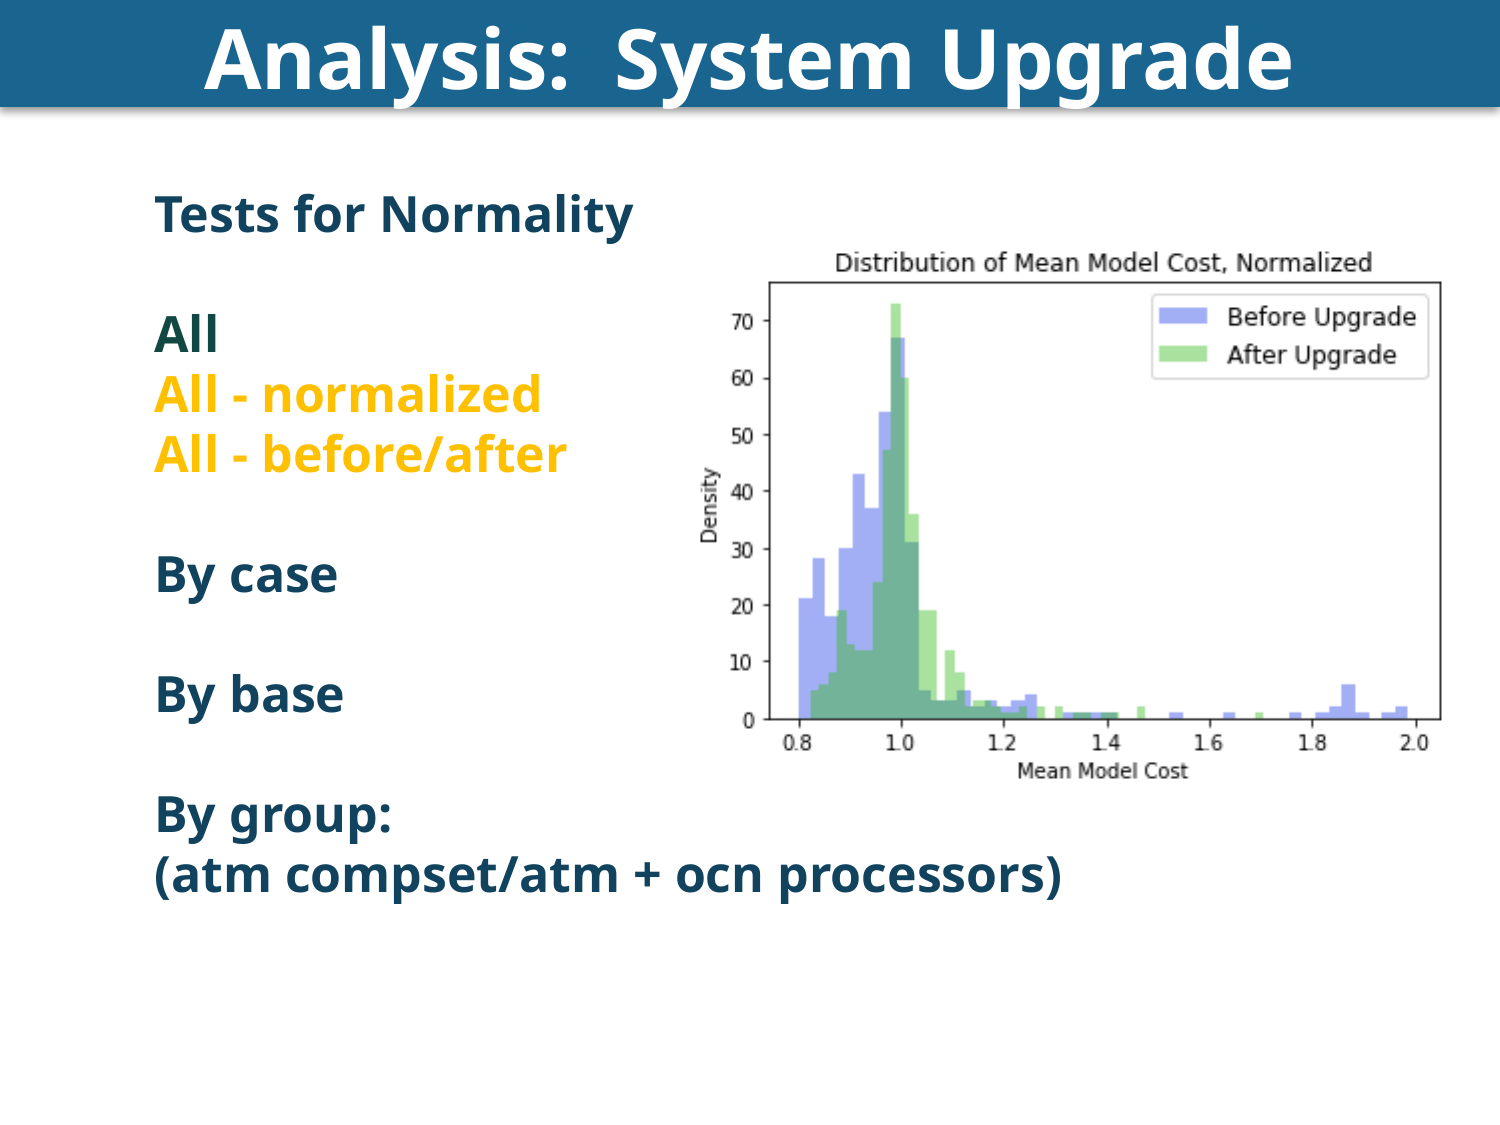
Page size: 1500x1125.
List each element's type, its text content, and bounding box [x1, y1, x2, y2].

title Analysis: System Upgrade [75, 25, 1425, 88]
picture [691, 238, 1464, 801]
list Tests for Normality All All - normalized All - before/after By case By base By group: (atm compset/atm + ocn processors) [139, 174, 1358, 1024]
